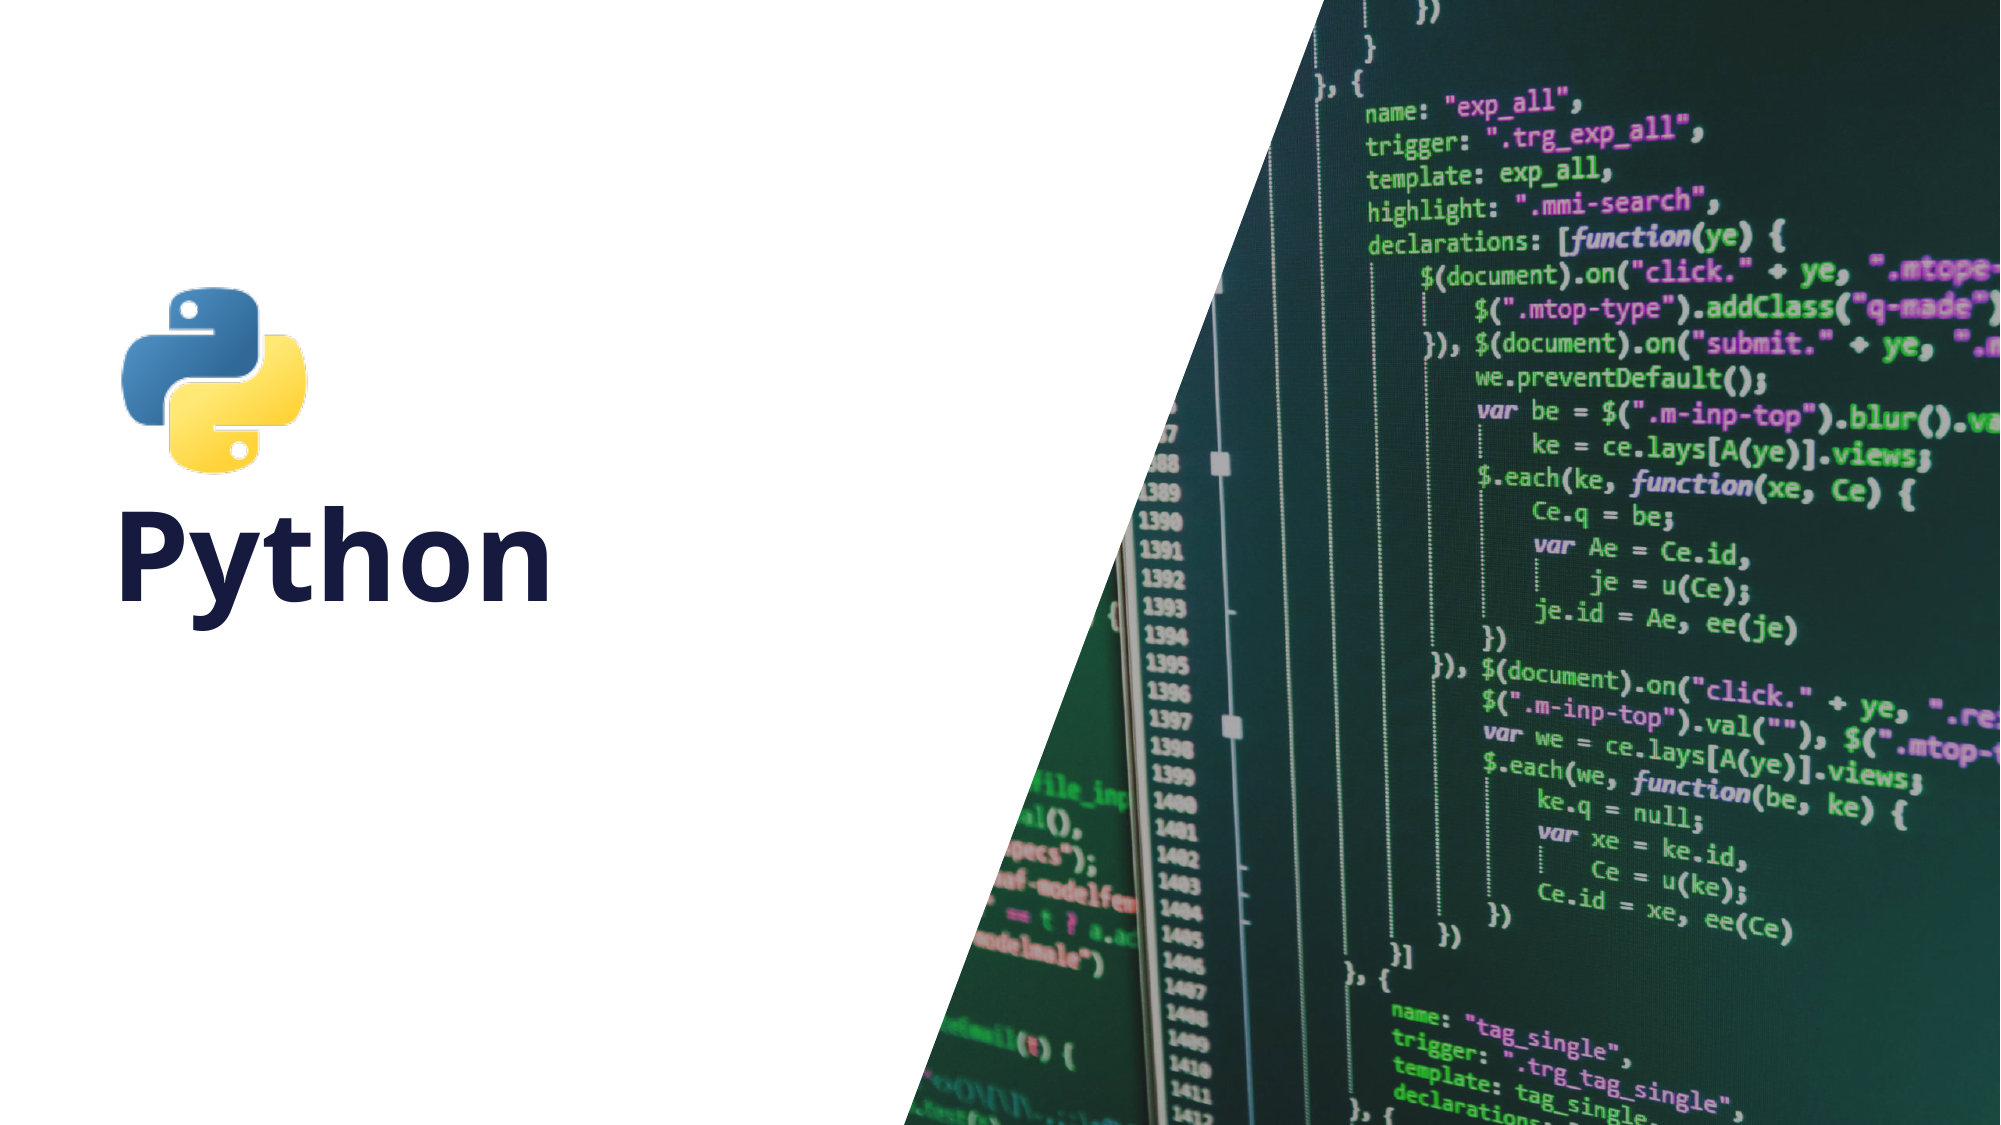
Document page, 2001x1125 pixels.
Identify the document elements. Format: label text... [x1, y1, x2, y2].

picture [904, 0, 2000, 1125]
picture [113, 282, 315, 481]
title Python [111, 327, 904, 796]
